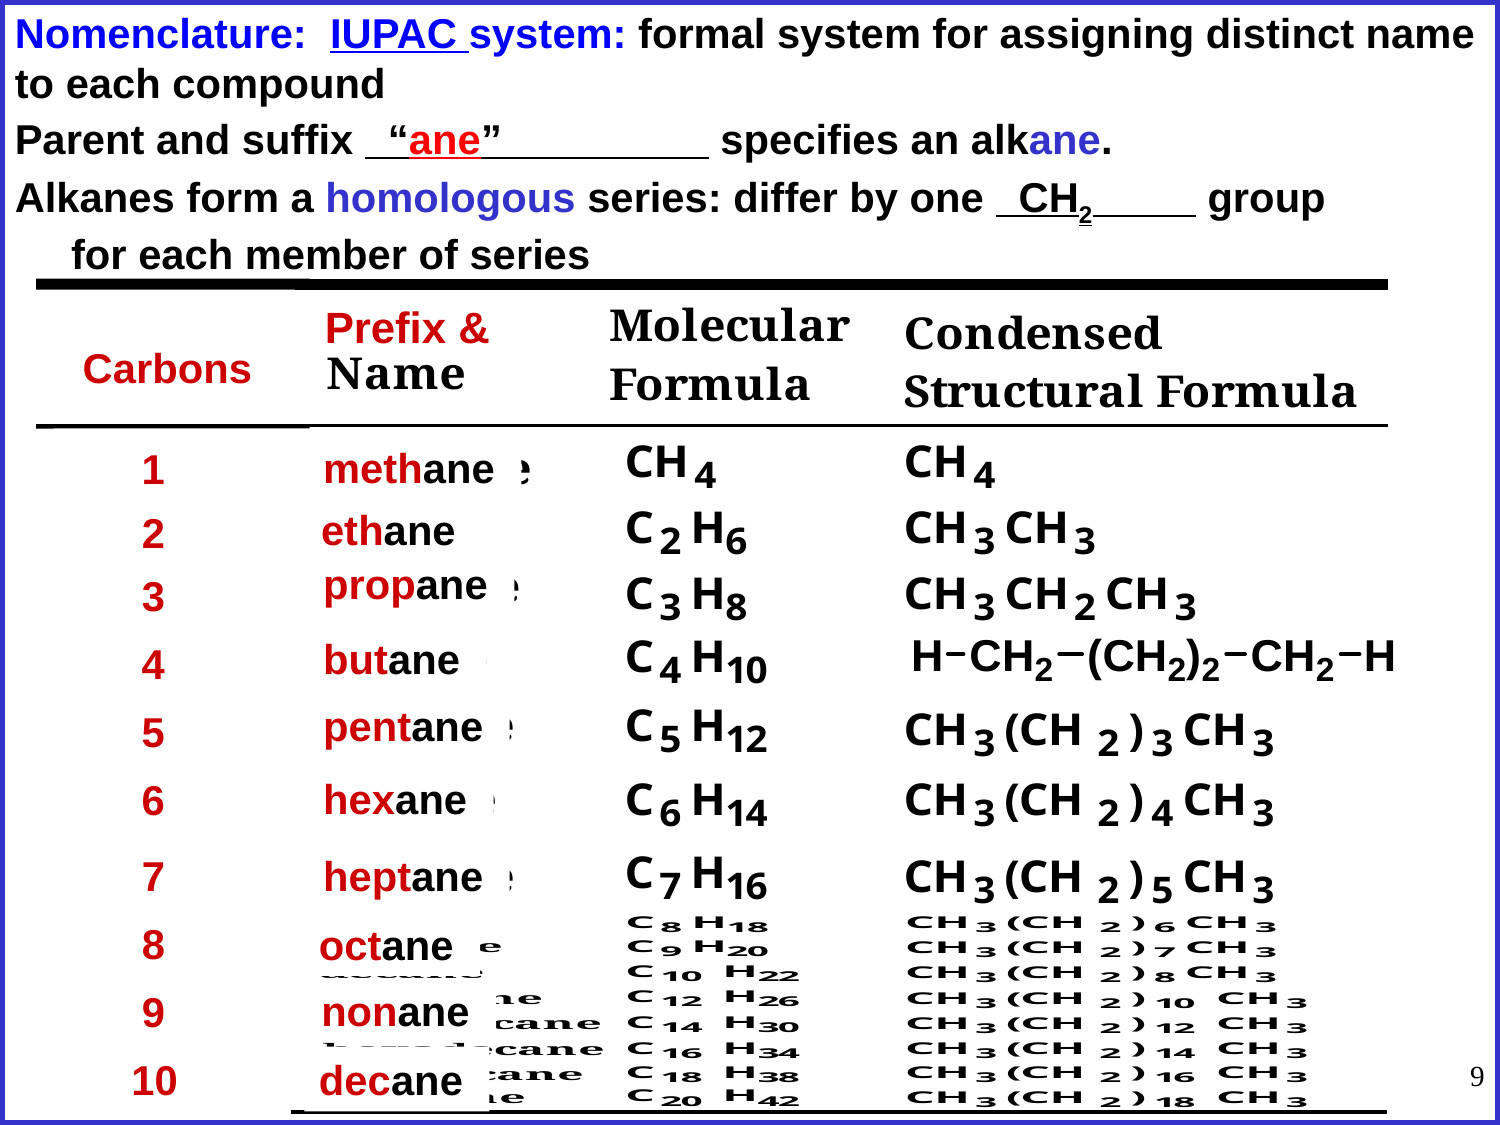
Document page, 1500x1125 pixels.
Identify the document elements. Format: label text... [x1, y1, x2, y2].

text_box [897, 628, 1405, 692]
slide_number 9 [1422, 1049, 1500, 1125]
text_box Nomenclature: IUPAC system: formal system for assigning distinct name to each compound [0, 19, 1500, 95]
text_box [35, 257, 1419, 1125]
text_box Parent and suffix “ane” specifies an alkane. Alkanes form a homologous series: differ by one CH2 group for each member of series [0, 105, 1364, 228]
